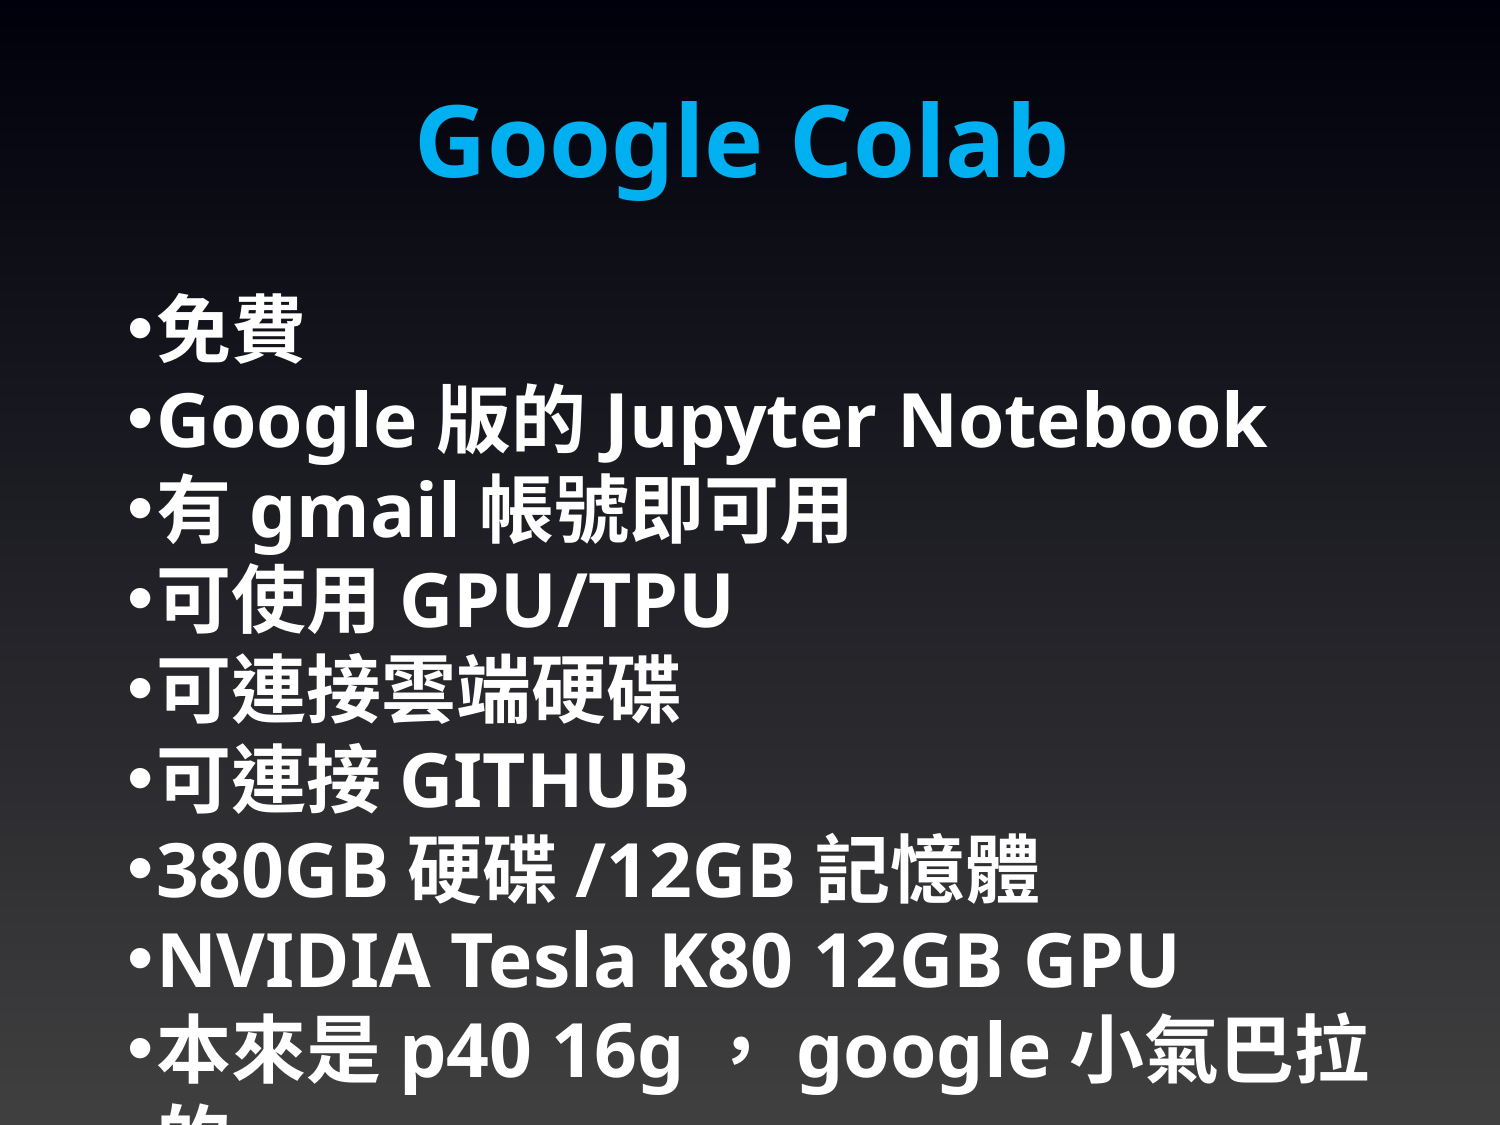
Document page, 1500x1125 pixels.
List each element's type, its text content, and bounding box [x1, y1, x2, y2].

text_box 免費 Google版的Jupyter Notebook 有gmail帳號即可用 可使用GPU/TPU 可連接雲端硬碟 可連接GITHUB 380GB硬碟/12GB記憶體 NVIDIA Tesla K80 12GB GPU 本來是p40 16g，google小氣巴拉的 [112, 274, 1438, 1125]
list Google Colab [399, 50, 1238, 213]
